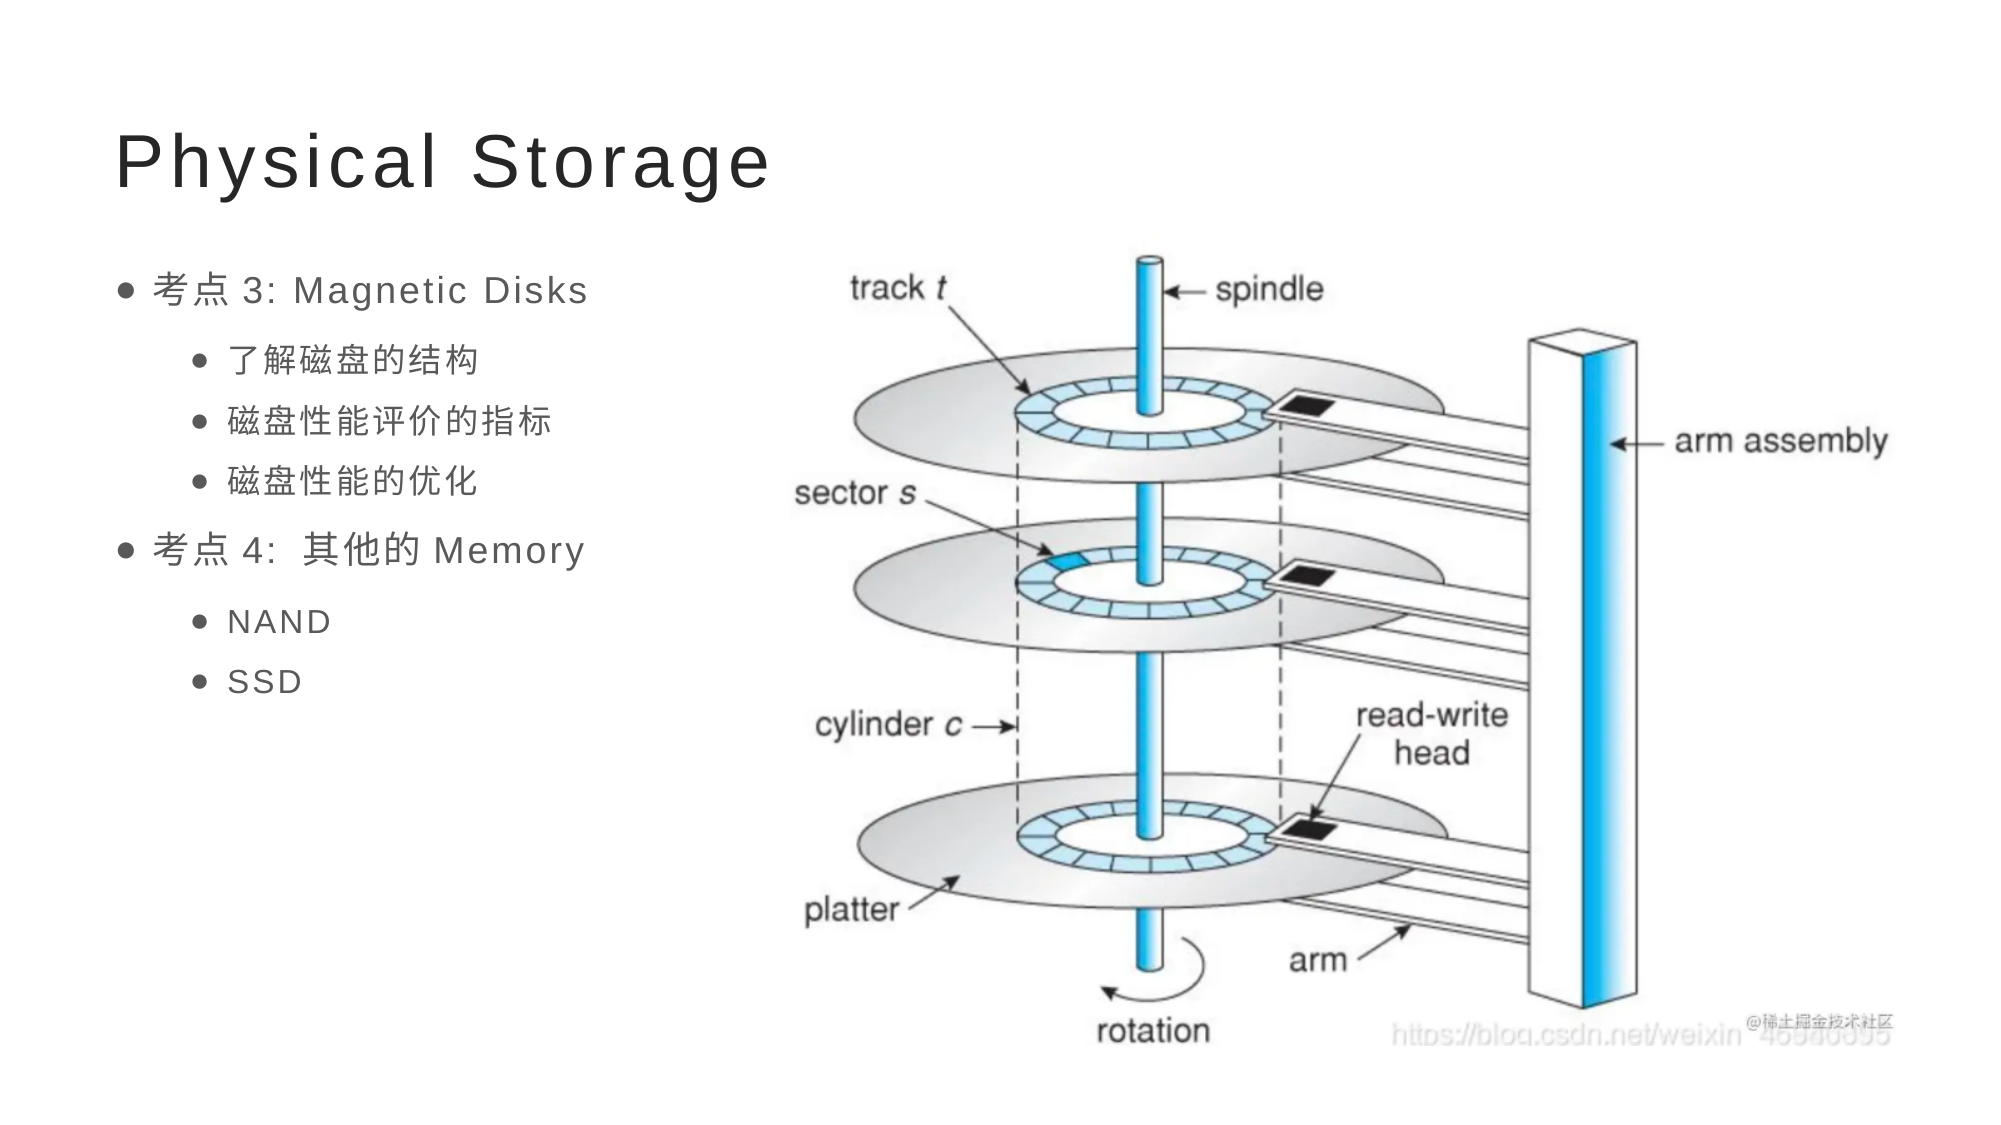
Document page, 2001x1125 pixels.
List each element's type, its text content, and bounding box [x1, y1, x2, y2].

title Physical Storage [99, 99, 1900, 216]
list 考点3: Magnetic Disks 了解磁盘的结构 磁盘性能评价的指标 磁盘性能的优化 考点4: 其他的Memory NAND SSD [99, 244, 701, 1026]
picture [701, 214, 1916, 1046]
